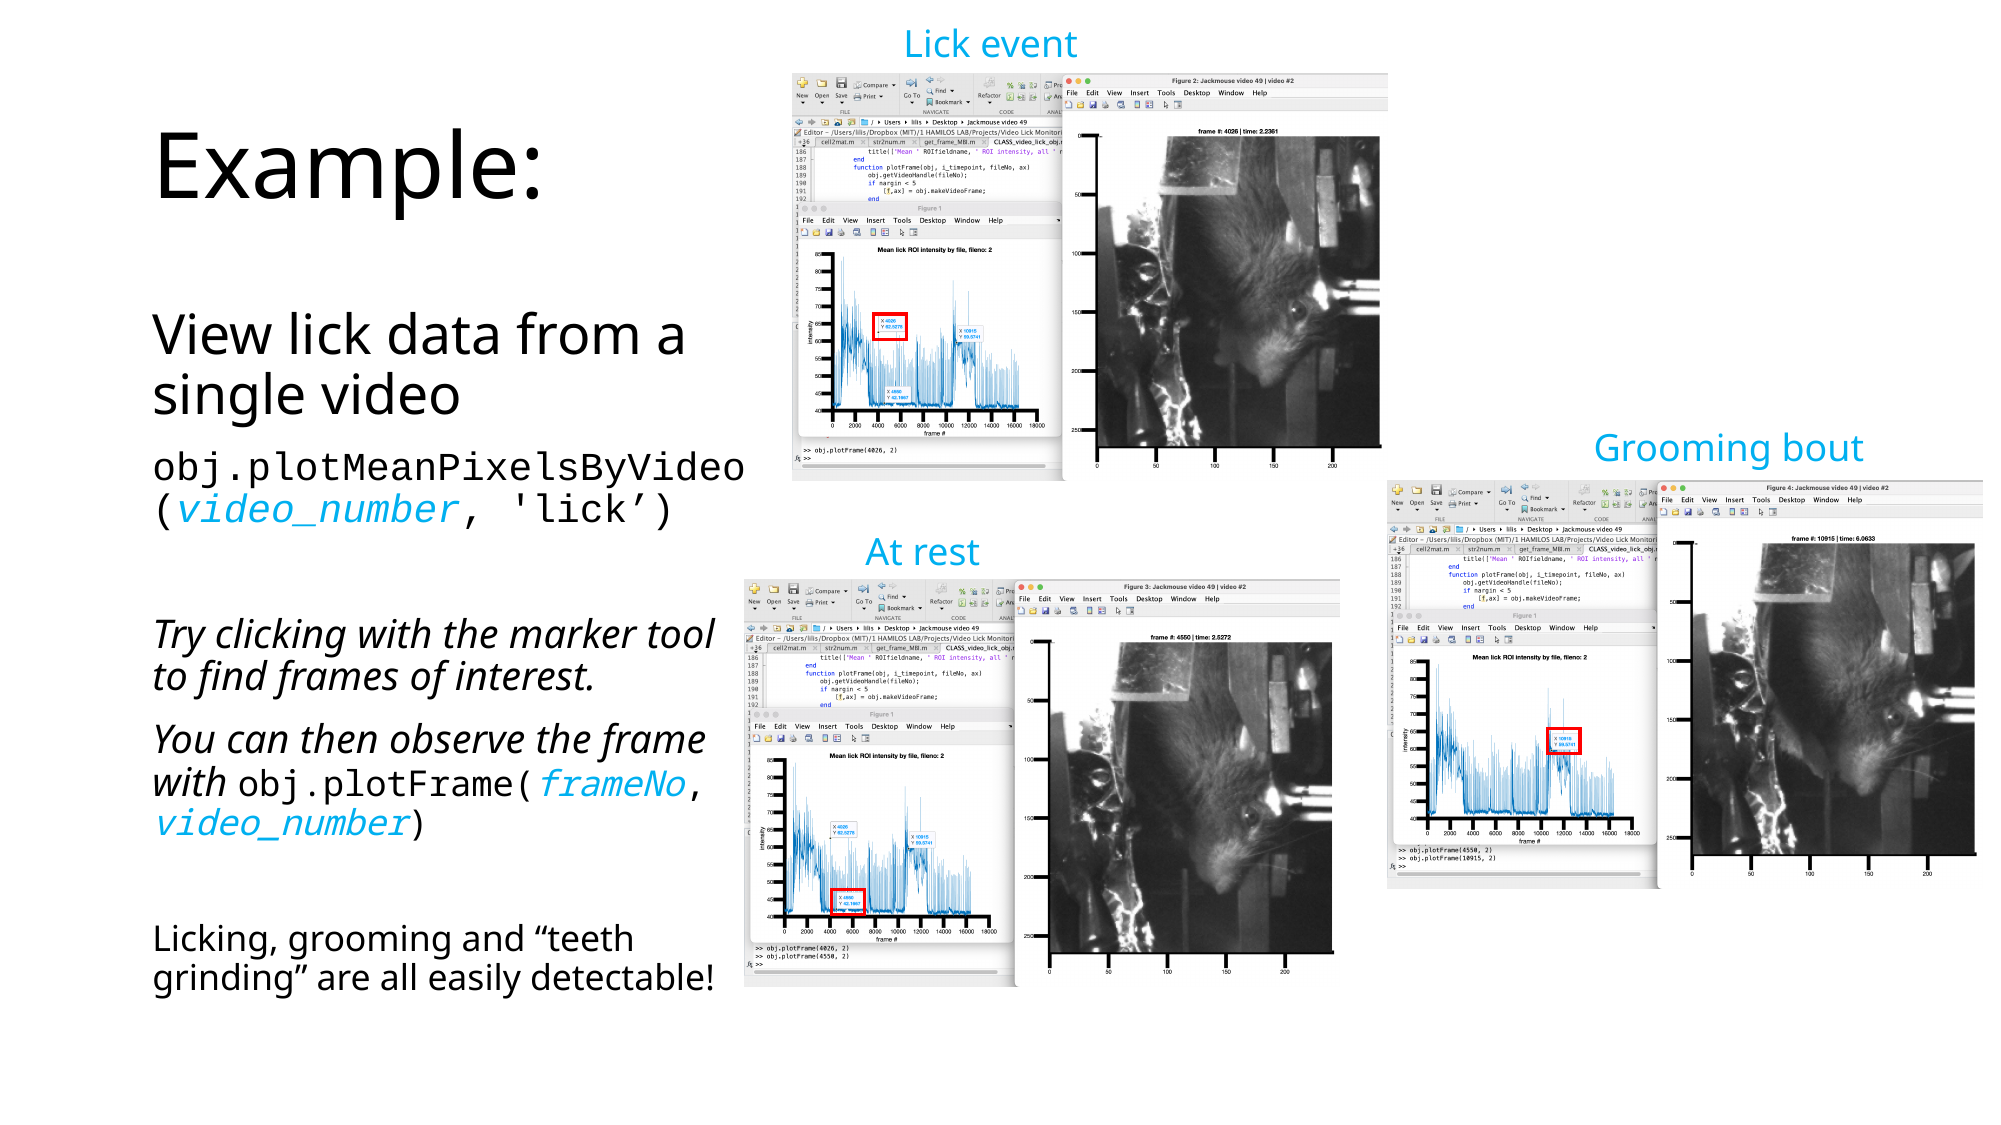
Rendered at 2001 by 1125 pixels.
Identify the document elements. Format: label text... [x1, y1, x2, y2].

text_box Lick event [888, 13, 1093, 73]
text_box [743, 519, 1340, 988]
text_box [1386, 416, 1983, 889]
list View lick data from a single video obj.plotMeanPixelsByVideo(video_number, 'lick’) Try clicking with the marker tool to find frames of interest. You can then observe the frame with obj.plotFrame(frameNo, video_number) Licking, grooming and “teeth grinding” are all easily detectable! [137, 299, 764, 1014]
title Example: [137, 59, 683, 278]
picture [791, 73, 1388, 482]
